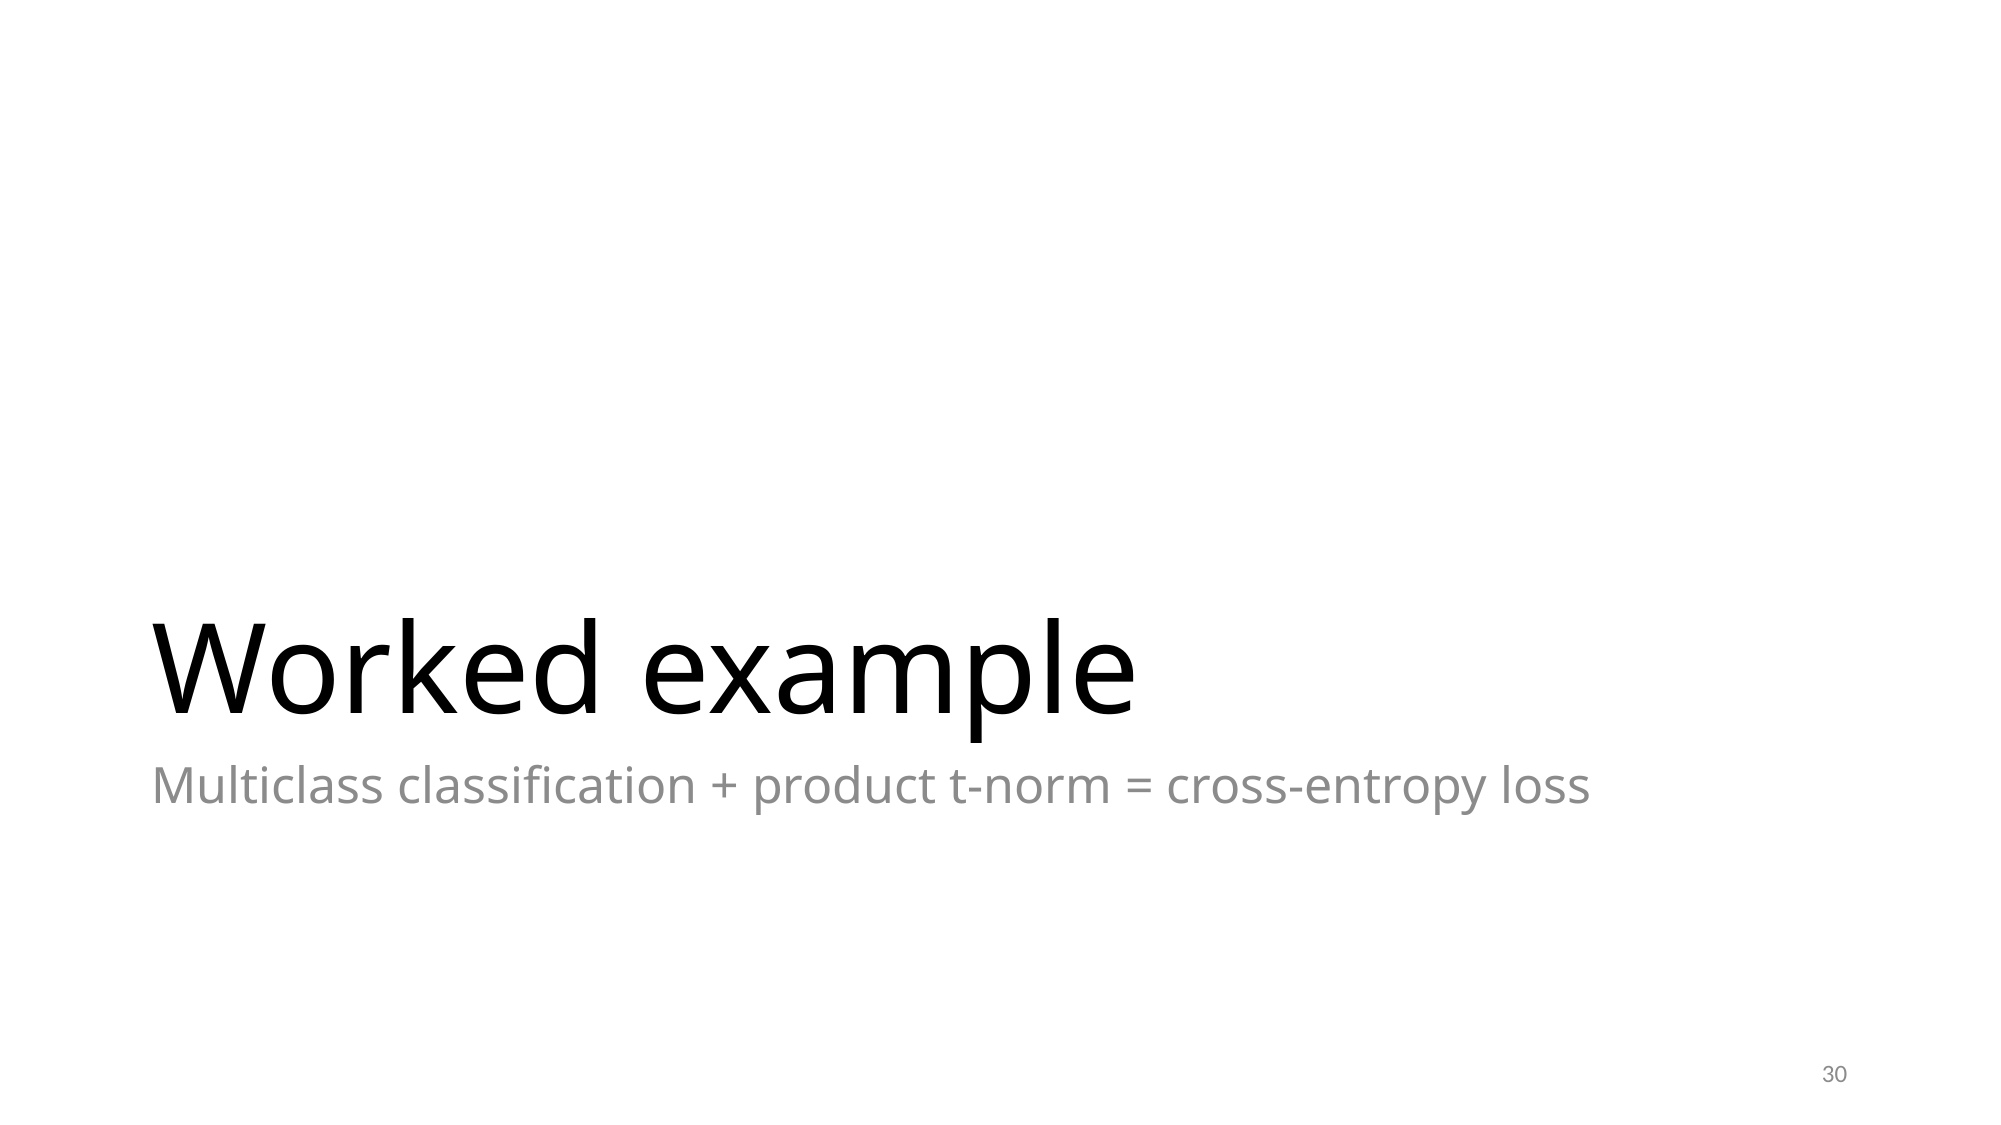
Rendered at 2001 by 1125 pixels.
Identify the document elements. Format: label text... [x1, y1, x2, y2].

slide_number 29 [1412, 1042, 1863, 1103]
list Multiclass classification + product t-norm = cross-entropy loss [136, 752, 1862, 999]
title Worked example [136, 280, 1862, 749]
